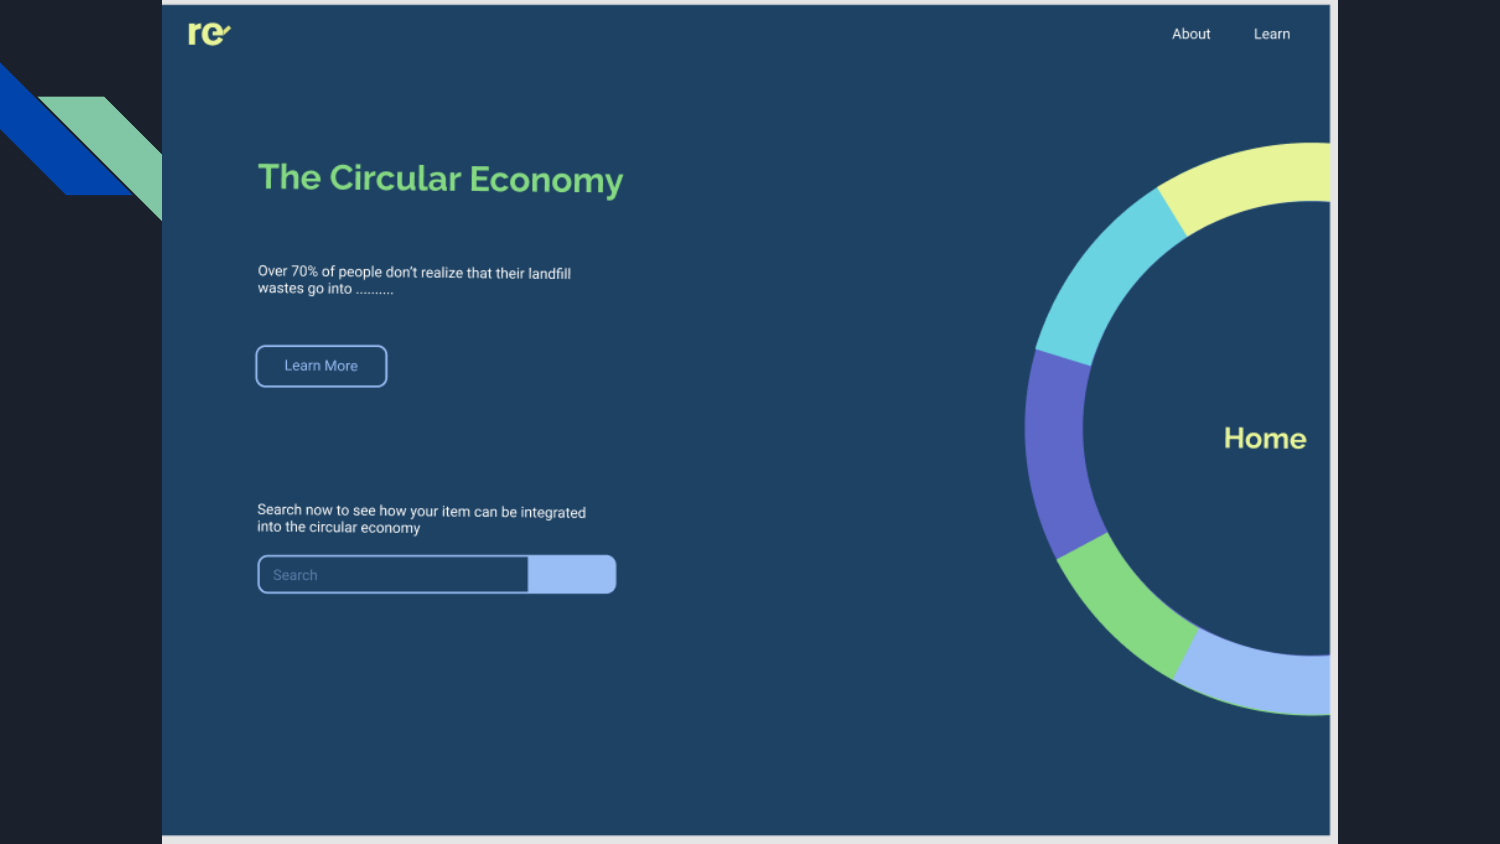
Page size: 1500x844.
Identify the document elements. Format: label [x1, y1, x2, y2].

picture [162, 0, 1338, 844]
